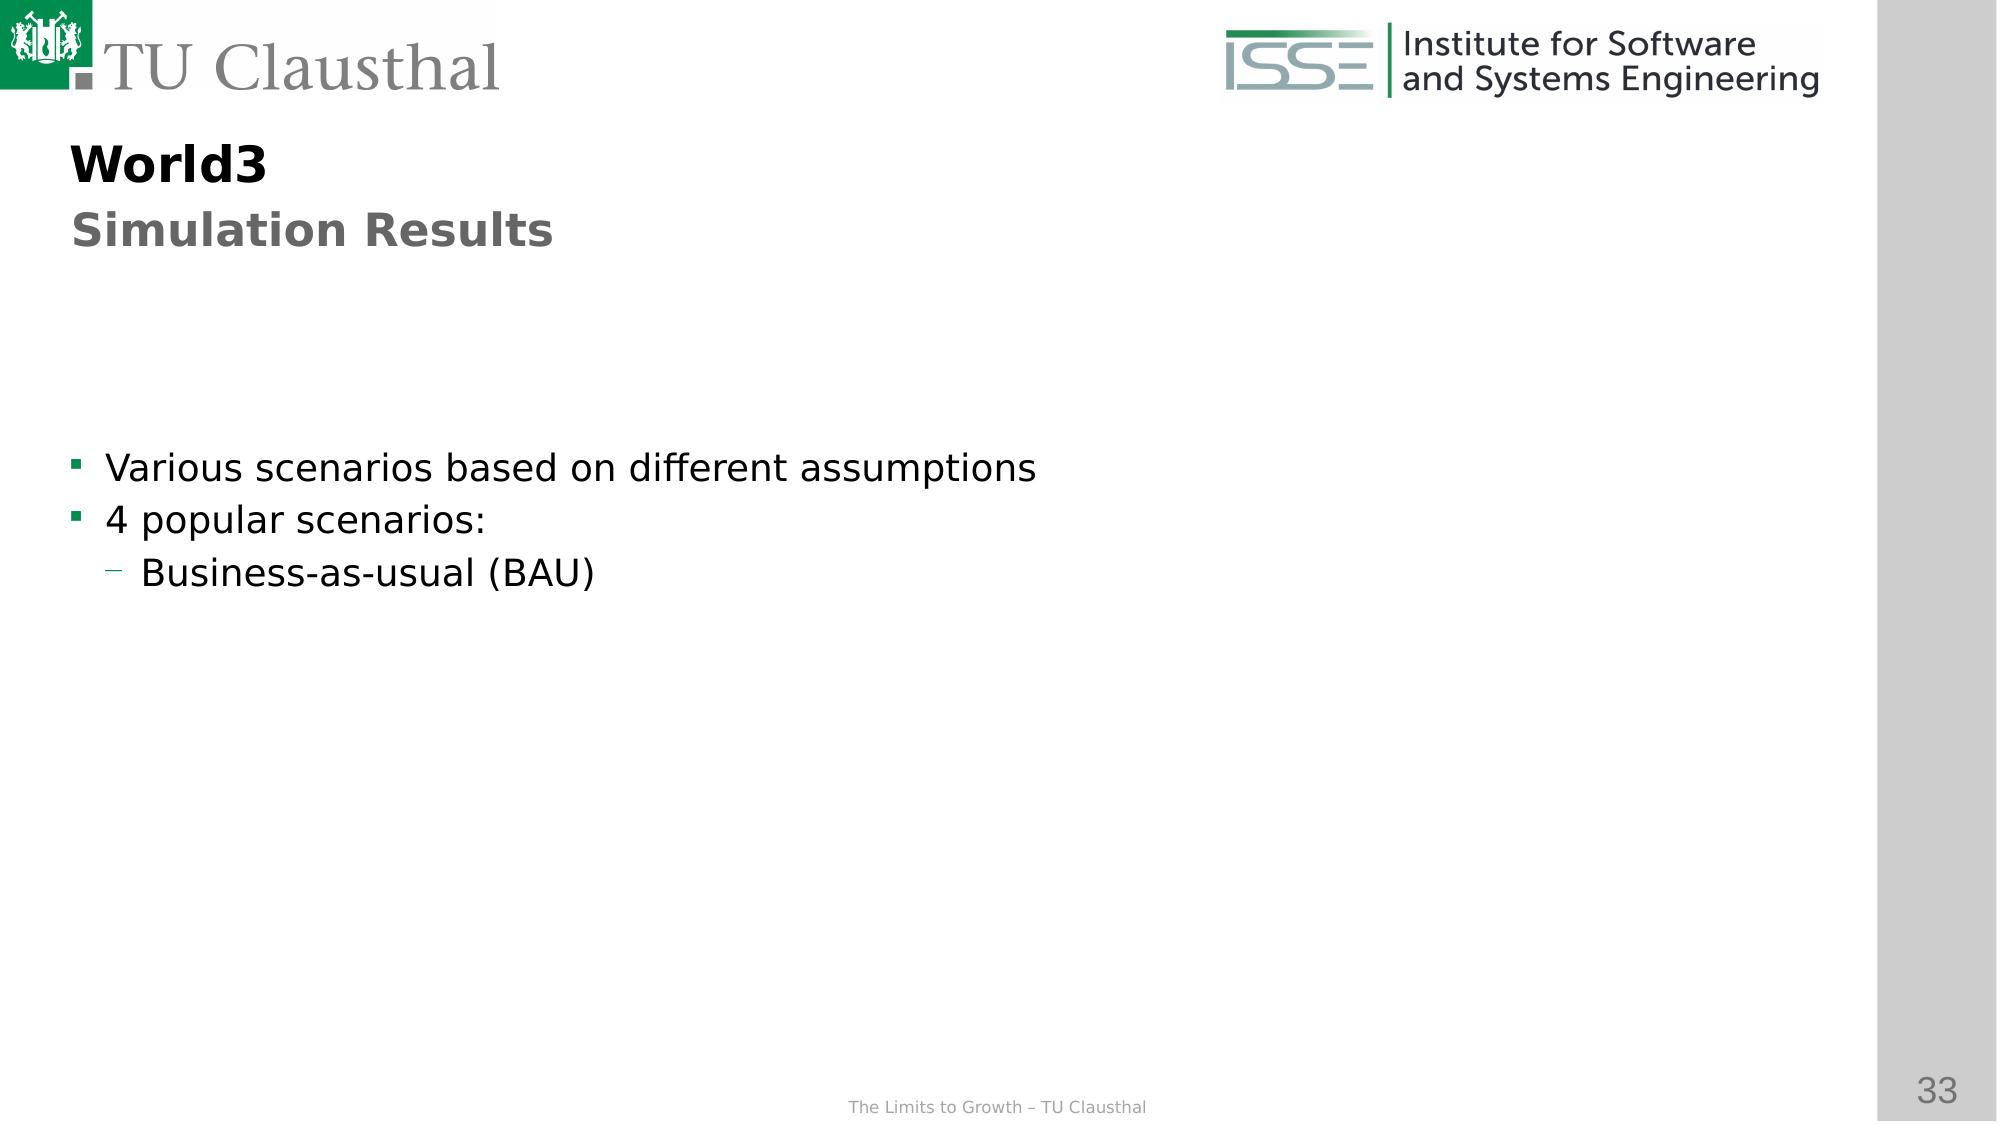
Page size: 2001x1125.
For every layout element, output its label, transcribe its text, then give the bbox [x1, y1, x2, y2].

text_box Simulation Results [70, 188, 1767, 267]
text_box World3 [54, 125, 1816, 205]
picture [1218, 22, 1824, 104]
picture [0, 0, 499, 90]
text_box Various scenarios based on different assumptions 4 popular scenarios: Business-as-usual (BAU) Business-as-usual2 (BAU2) → double the natural resources of BAU Comprehensive Technology (CT) → BAU2 + exceptionally high technological development and adoption rates Stabilized Wolrd (SW) → CT + changes in societal values and priorities [54, 207, 1816, 1032]
